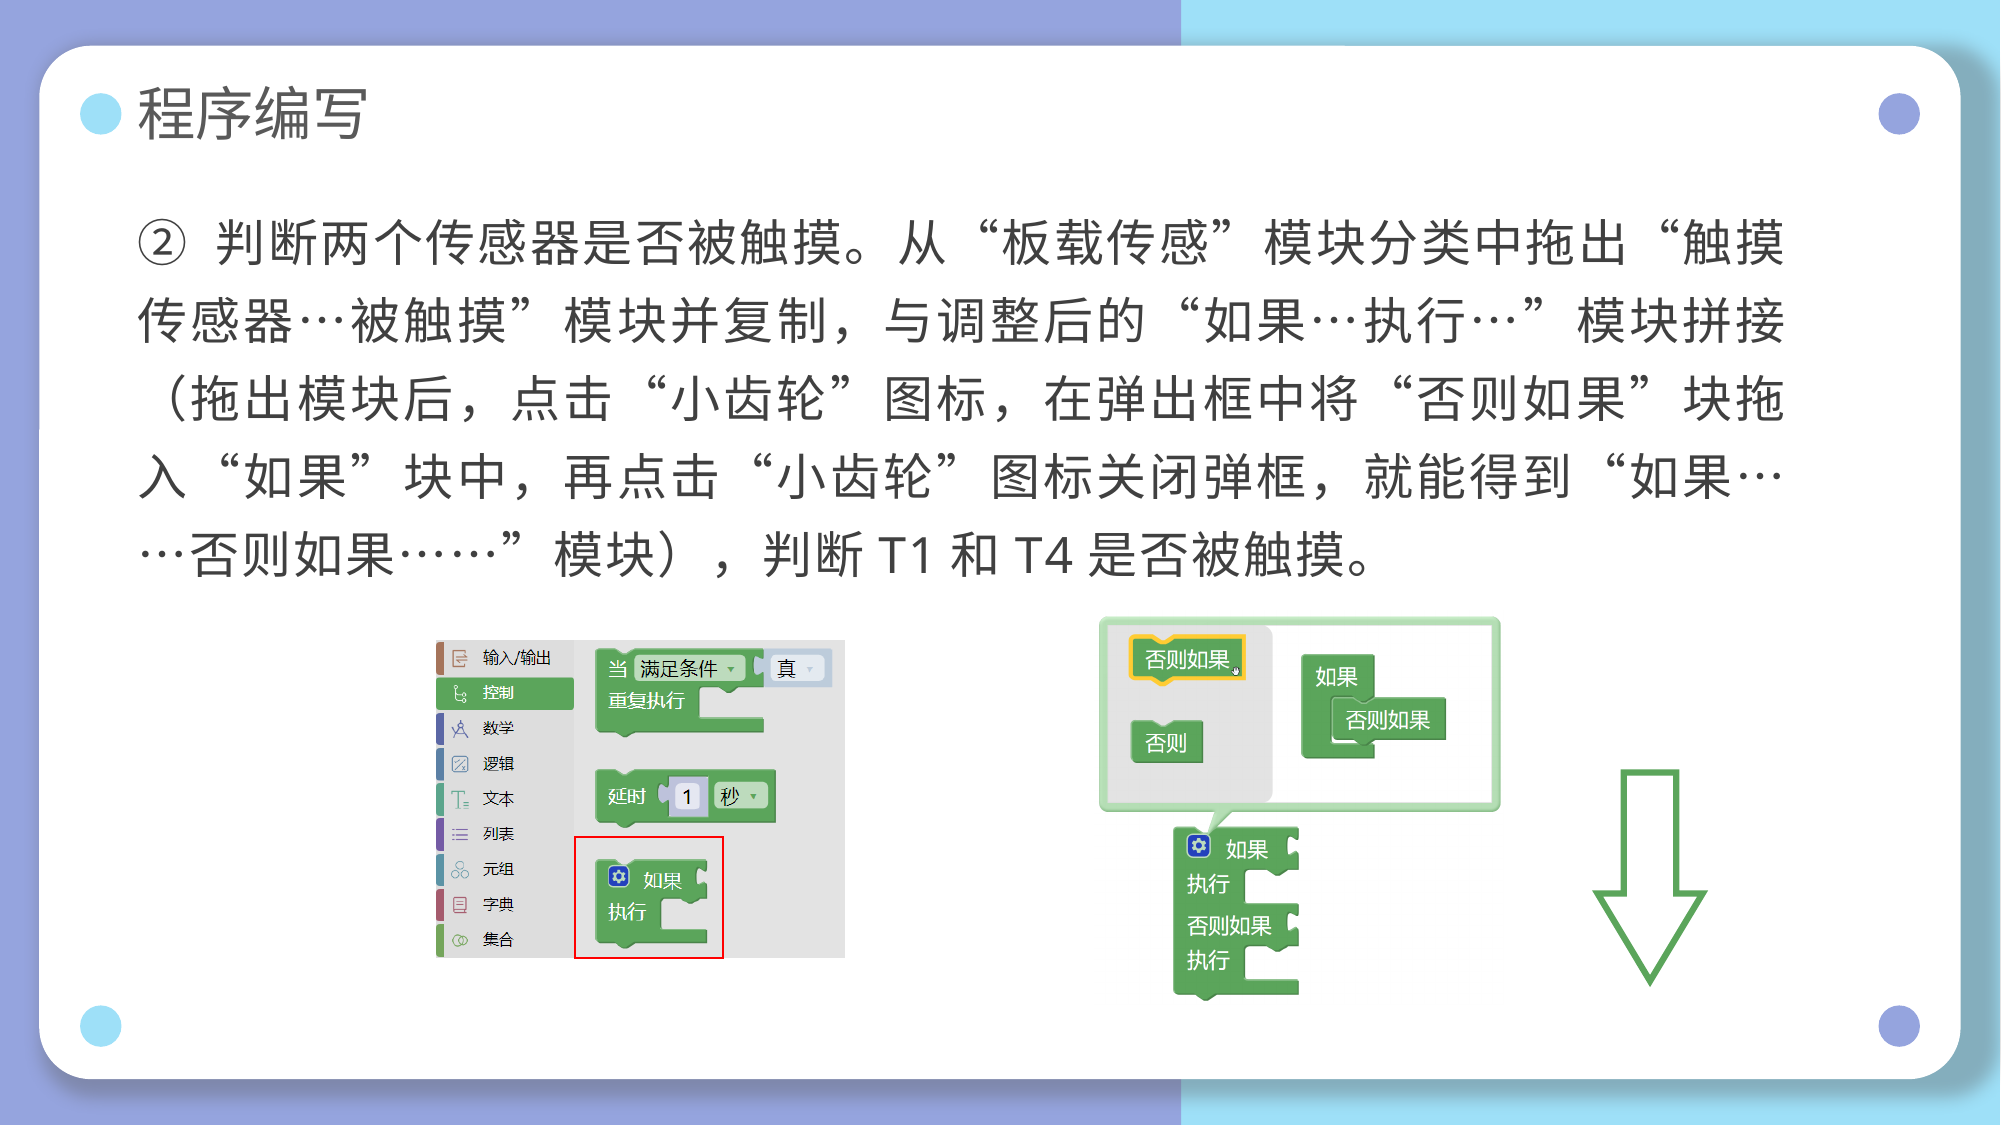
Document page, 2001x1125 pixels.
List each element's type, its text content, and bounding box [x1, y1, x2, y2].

title 程序编写 [137, 77, 976, 157]
picture [1094, 610, 1504, 1005]
list ② 判断两个传感器是否被触摸。从“板载传感”模块分类中拖出“触摸传感器…被触摸”模块并复制，与调整后的“如果…执行…”模块拼接（拖出模块后，点击“小齿轮”图标，在弹出框中将“否则如果”块拖入“如果”块中，再点击“小齿轮”图标关闭弹框，就能得到“如果……否则如果……”模块），判断T1和T4是否被触摸。 [137, 185, 1789, 580]
text_box [1595, 771, 1705, 984]
picture [435, 640, 845, 958]
